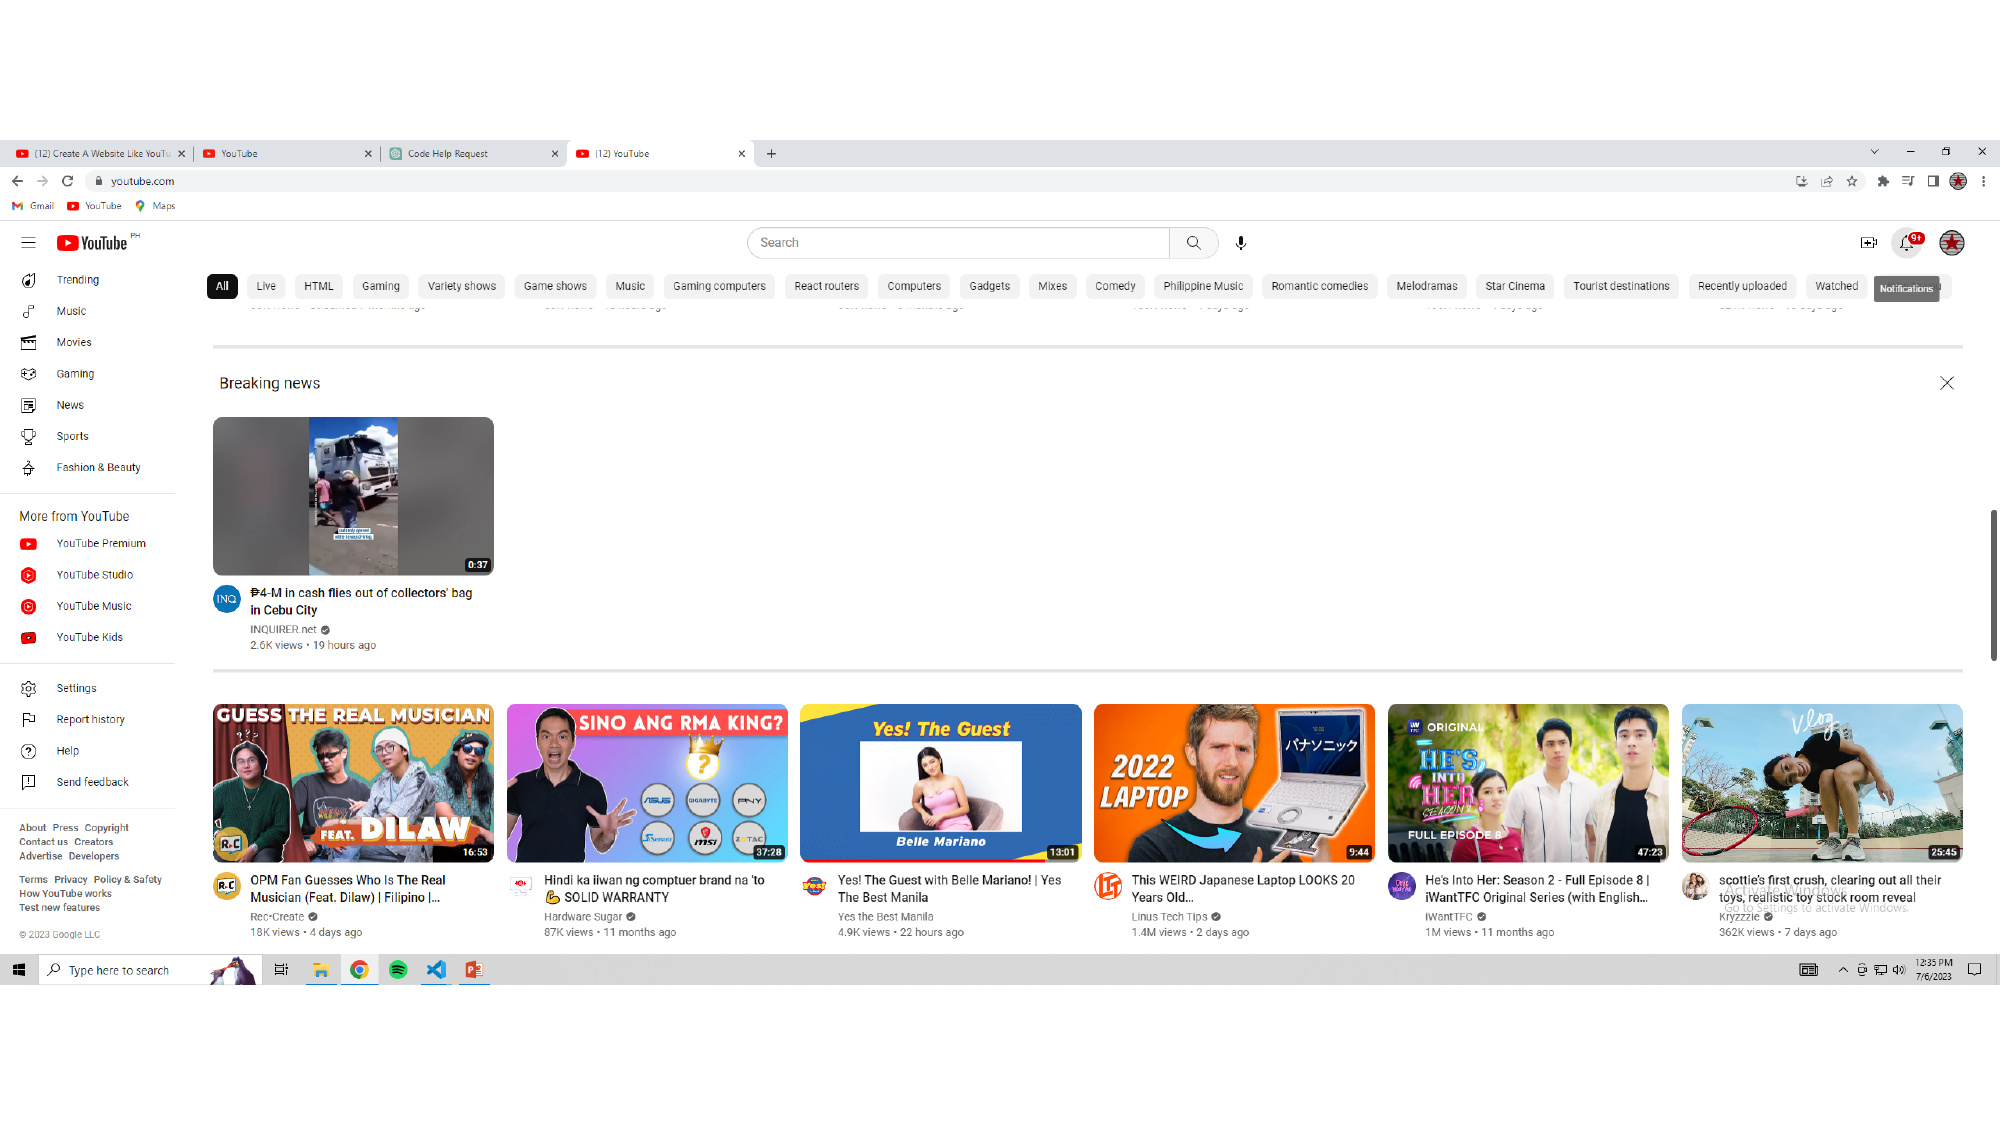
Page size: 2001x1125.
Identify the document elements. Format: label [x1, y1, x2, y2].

picture [0, 140, 2000, 985]
